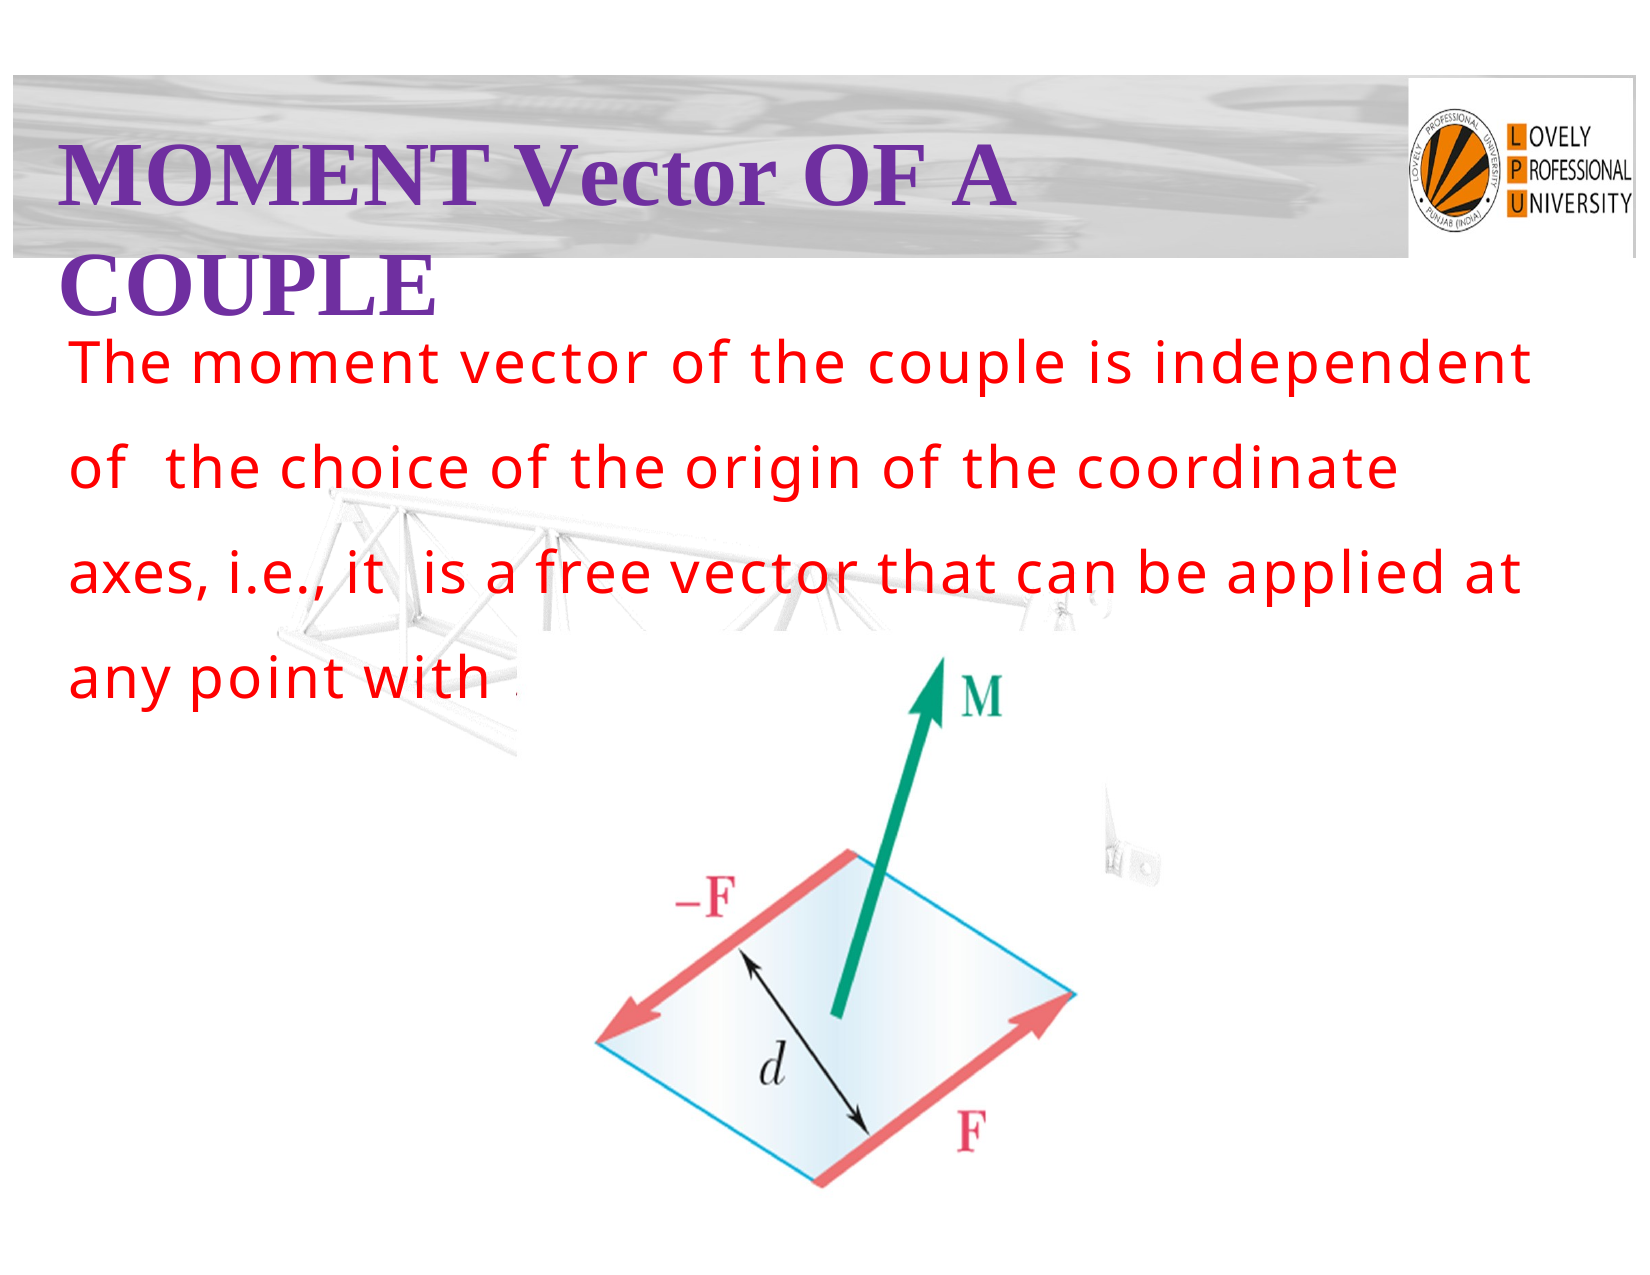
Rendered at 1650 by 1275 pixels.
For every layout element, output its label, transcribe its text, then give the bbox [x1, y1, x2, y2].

picture [268, 629, 1170, 1199]
text_box The moment vector of the couple is independent of the choice of the origin of the coordinate axes, i.e., it is a free vector that can be applied at any point with the same effect. [66, 288, 1553, 711]
picture [13, 75, 1636, 258]
title MOMENT Vector OF A COUPLE [55, 111, 1398, 334]
